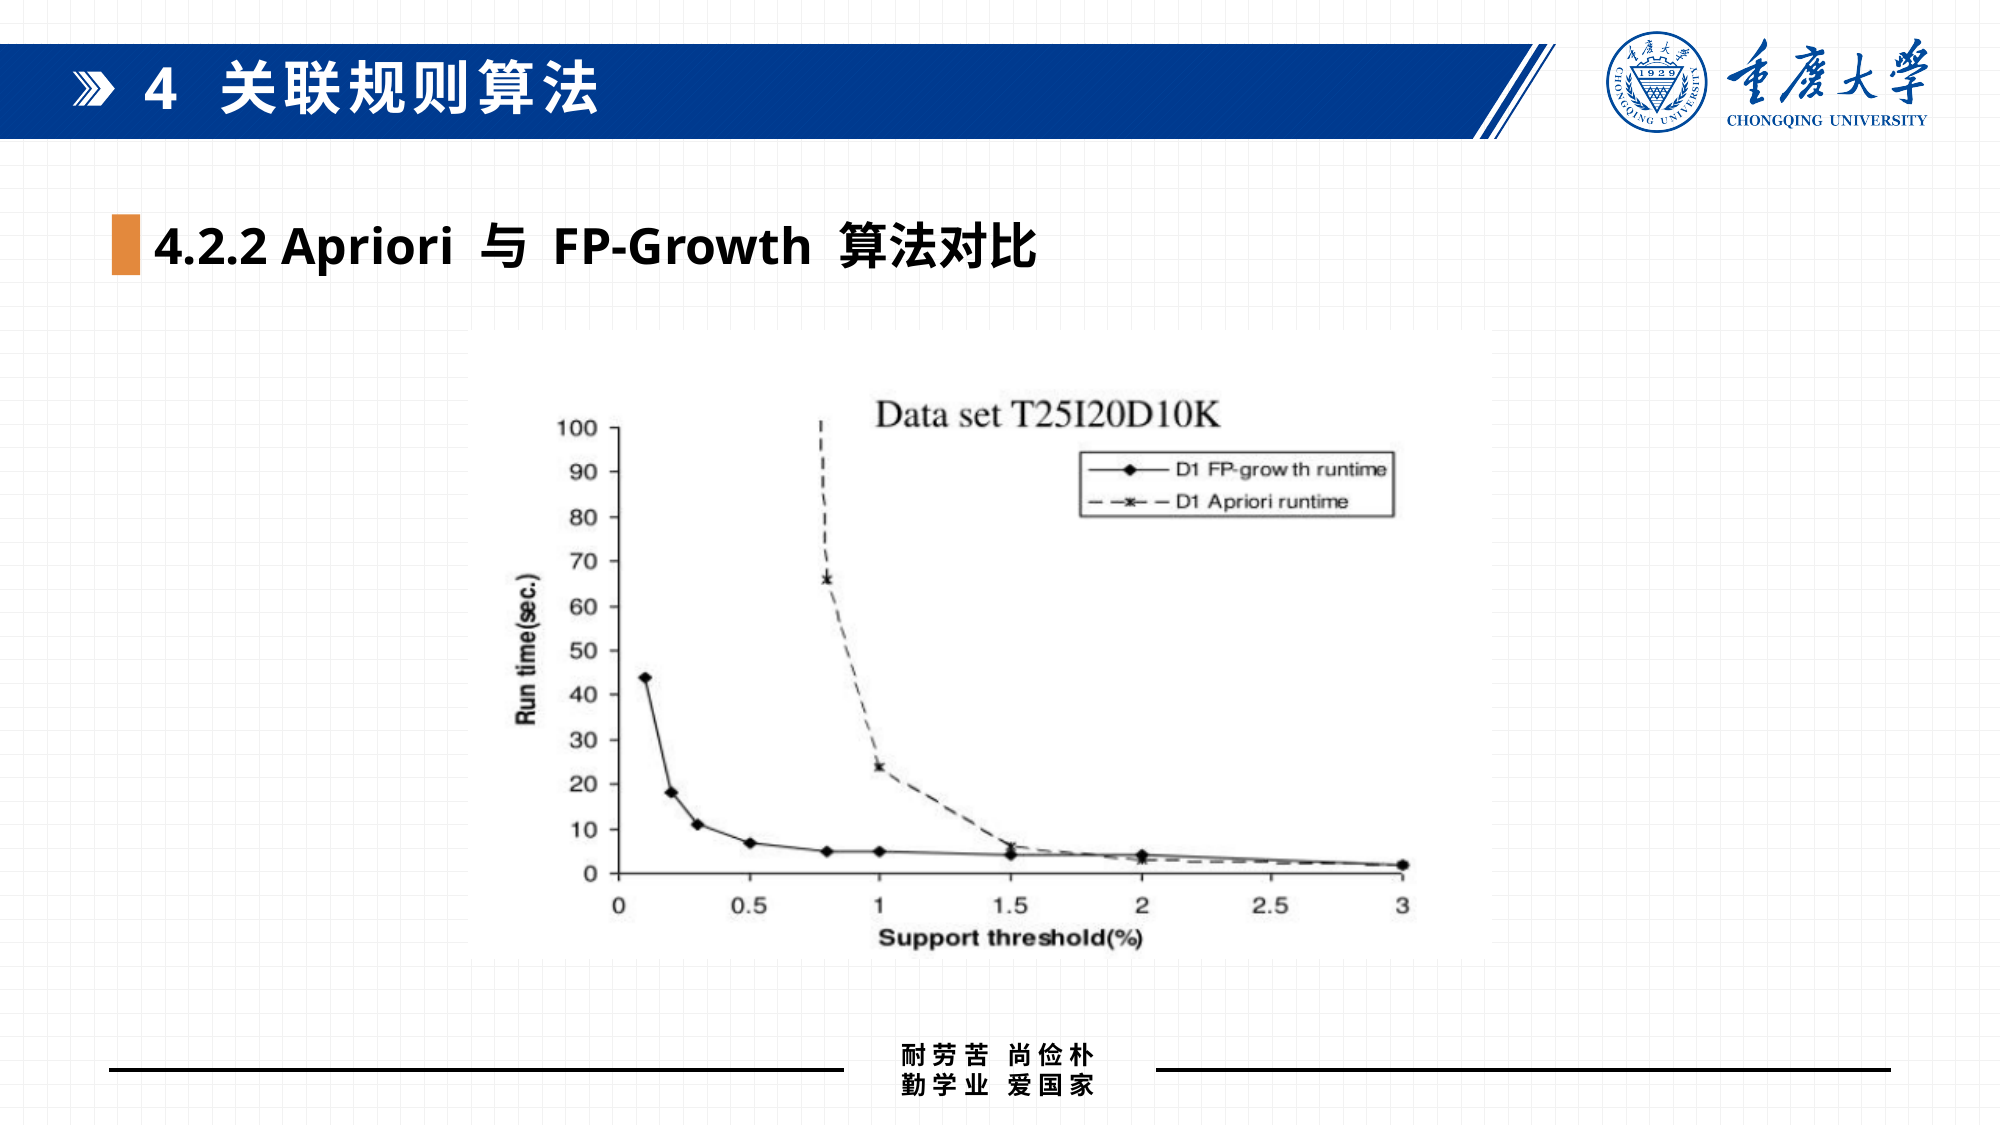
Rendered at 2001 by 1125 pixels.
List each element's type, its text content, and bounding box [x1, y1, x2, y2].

picture [1606, 31, 1928, 133]
list 4 关联规则算法 [108, 51, 1356, 136]
list 4.2.2 Apriori 与 FP-Growth 算法对比 [139, 213, 1891, 275]
picture [468, 330, 1492, 959]
